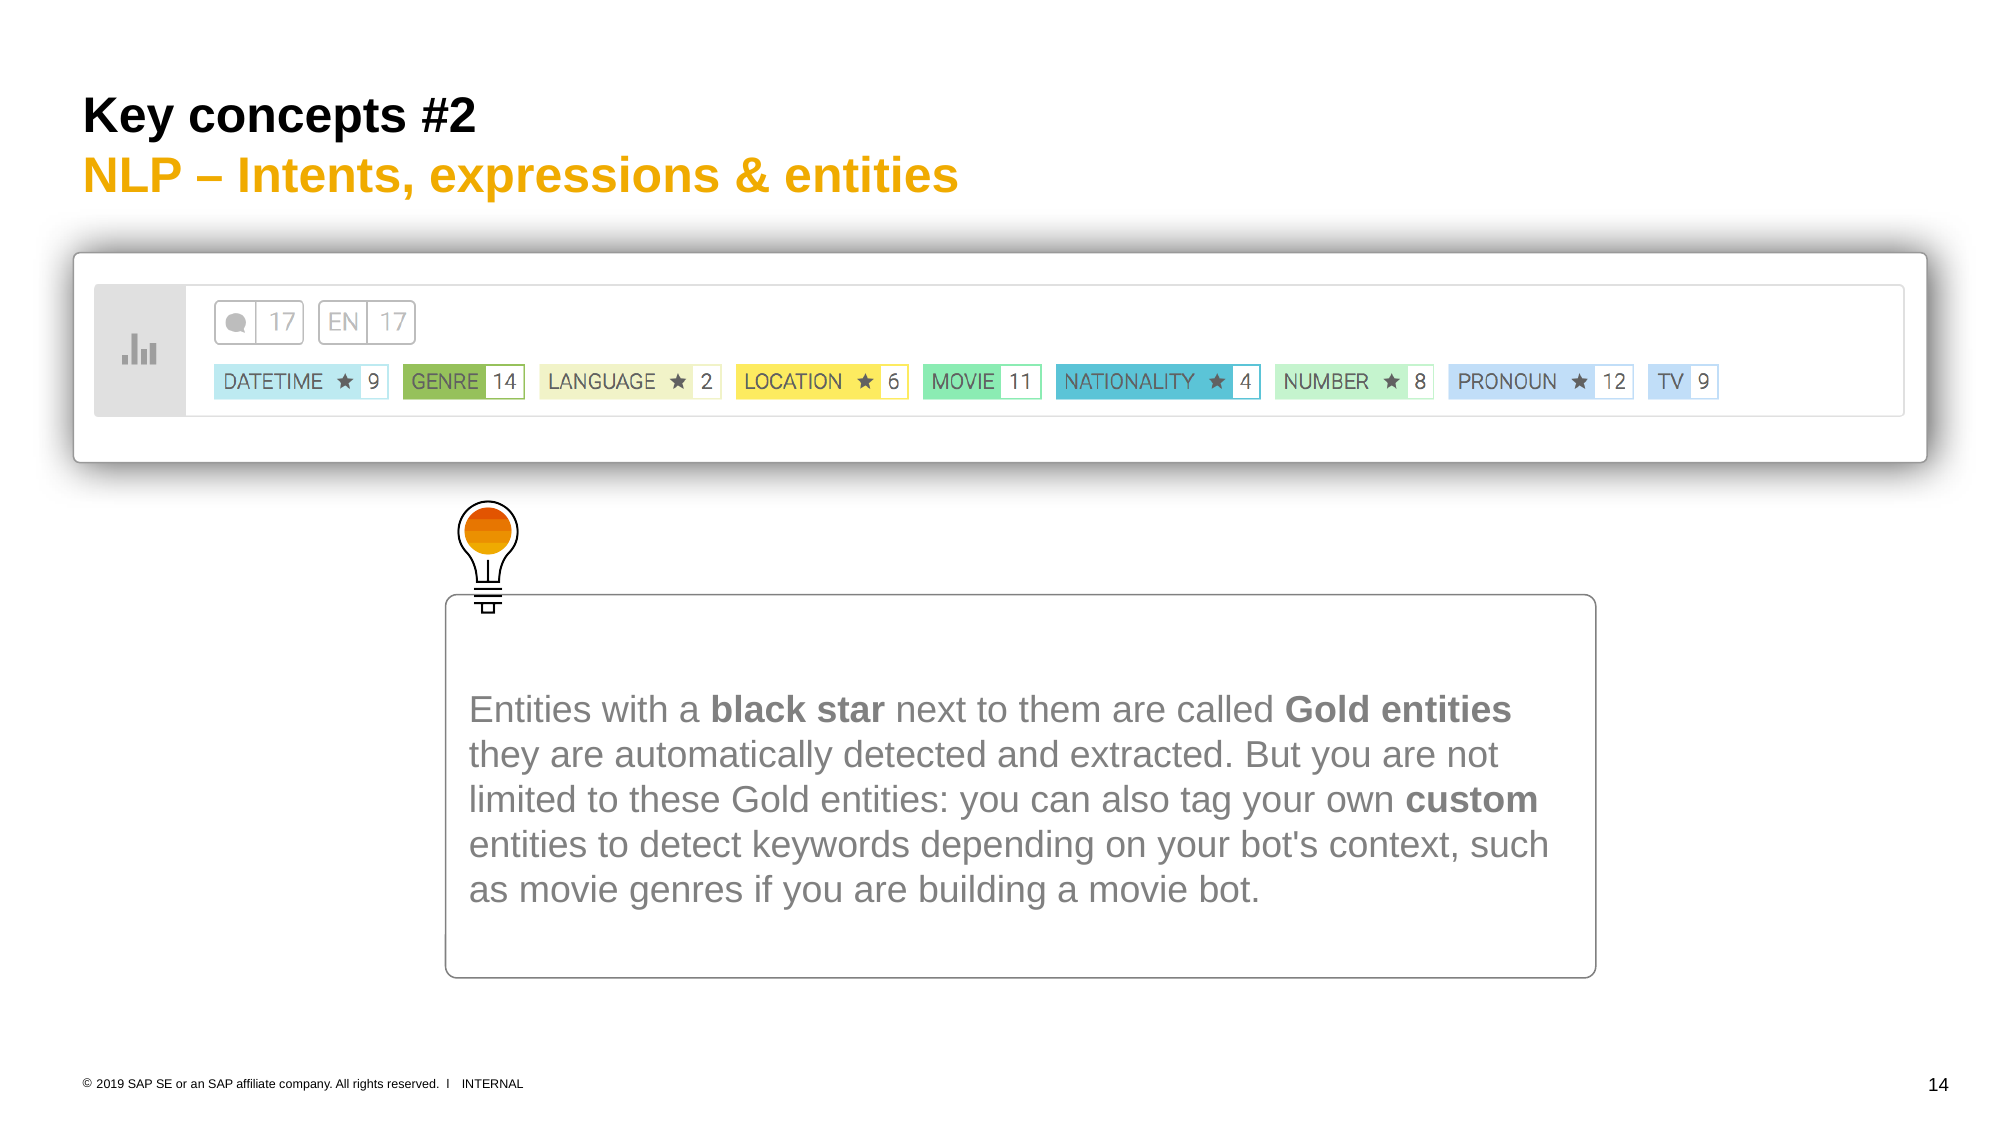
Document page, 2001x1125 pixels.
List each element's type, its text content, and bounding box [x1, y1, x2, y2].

text_box Entities with a black star next to them are called Gold entities they are automatically detected and extracted. But you are not limited to these Gold entities: you can also tag your own custom entities to detect keywords depending on your bot's context, such as movie genres if you are building a movie bot. [445, 594, 1596, 978]
picture [87, 267, 1915, 432]
text_box Key concepts #2 NLP – Intents, expressions & entities [82, 82, 1918, 203]
picture [416, 485, 560, 628]
text_box [73, 252, 1928, 463]
